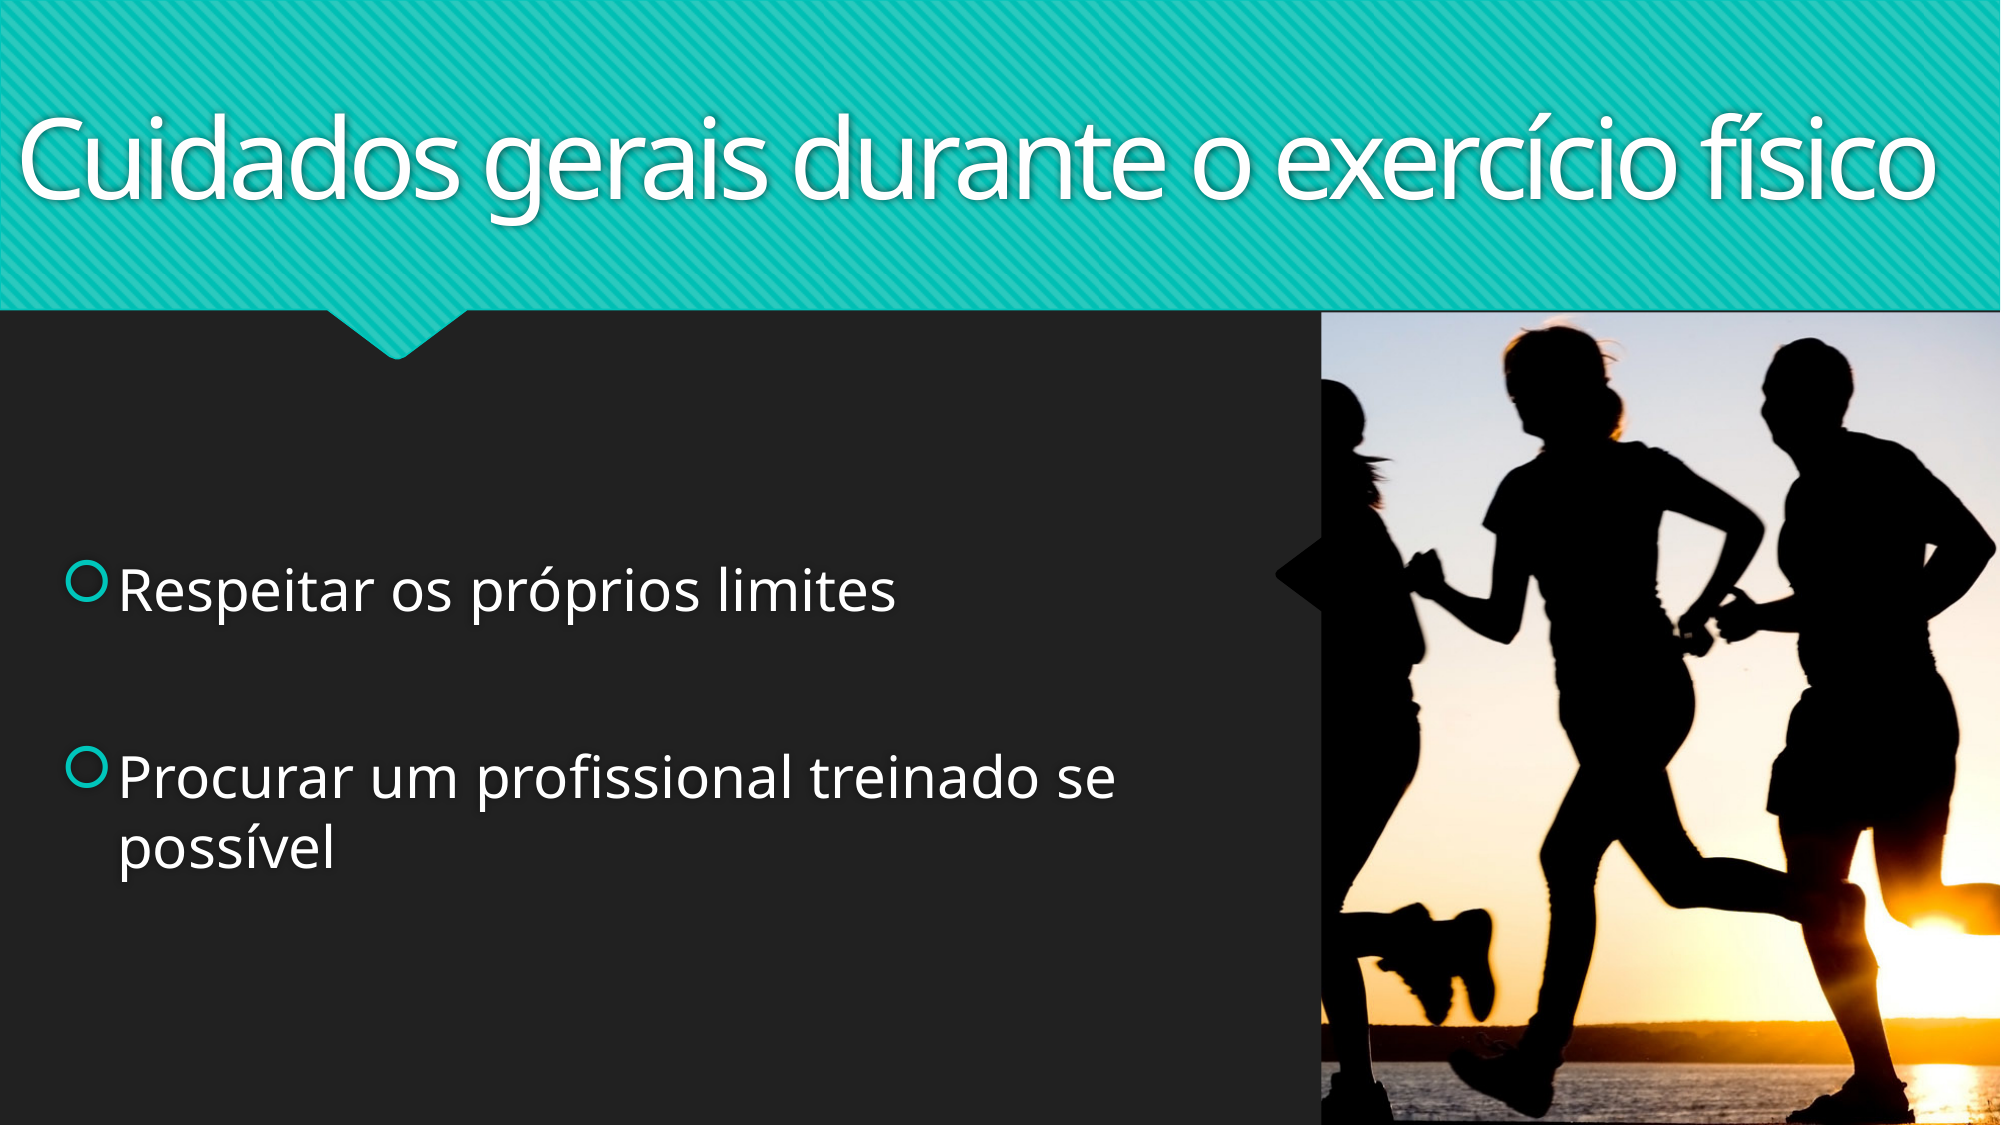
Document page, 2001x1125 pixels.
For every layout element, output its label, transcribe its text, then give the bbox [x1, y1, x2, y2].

picture [1275, 312, 2000, 1125]
list Respeitar os próprios limites Procurar um profissional treinado se possível [45, 358, 1275, 1075]
title Cuidados gerais durante o exercício físico [0, 0, 2000, 309]
